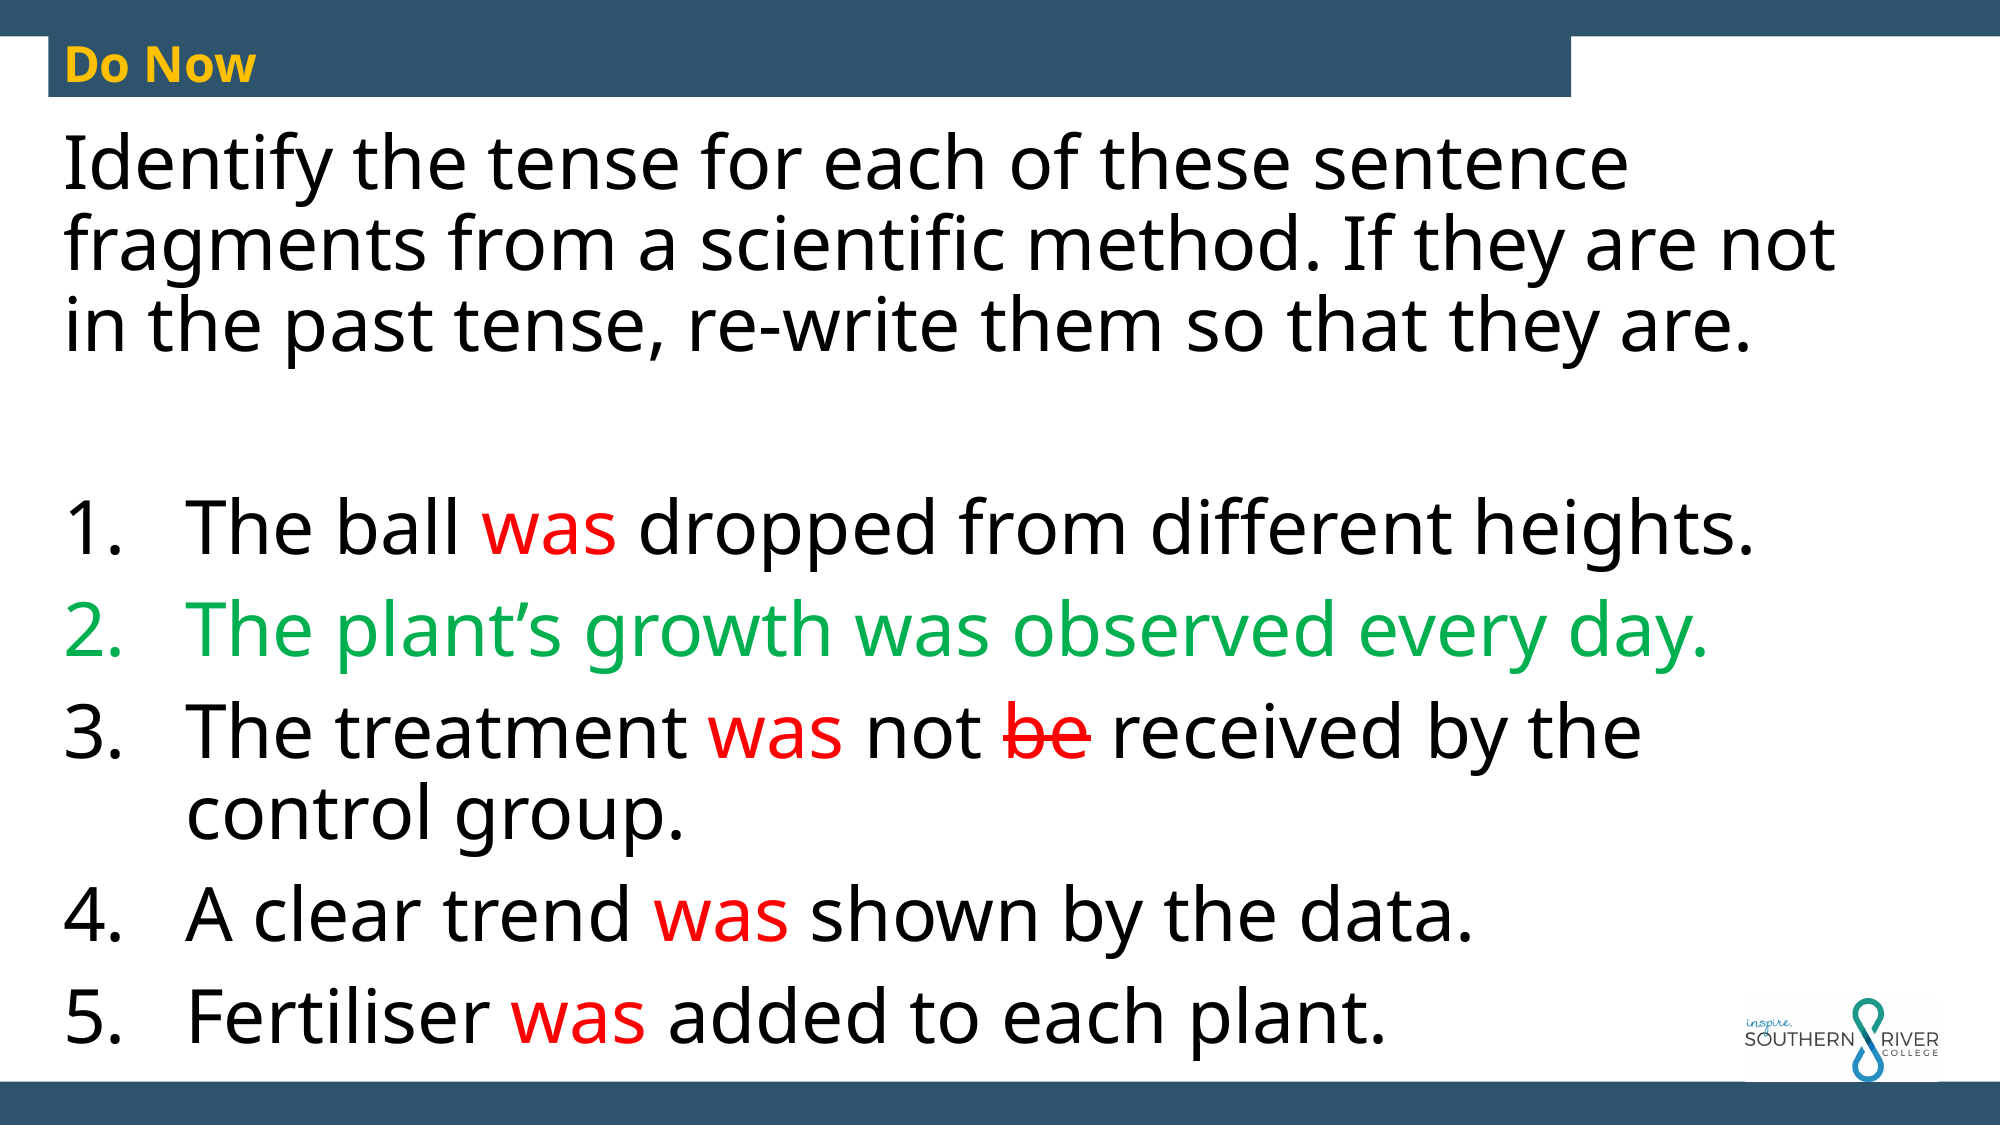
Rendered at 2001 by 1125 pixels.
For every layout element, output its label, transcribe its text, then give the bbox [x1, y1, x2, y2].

list Identify the tense for each of these sentence fragments from a scientific method. If they are not in the past tense, re-write them so that they are. The ball was dropped from different heights. The plant’s growth was observed every day. The treatment was not be received by the control group. A clear trend was shown by the data. Fertiliser was added to each plant. [48, 117, 1915, 283]
list Do Now [48, 35, 1572, 97]
picture [1745, 998, 1938, 1082]
